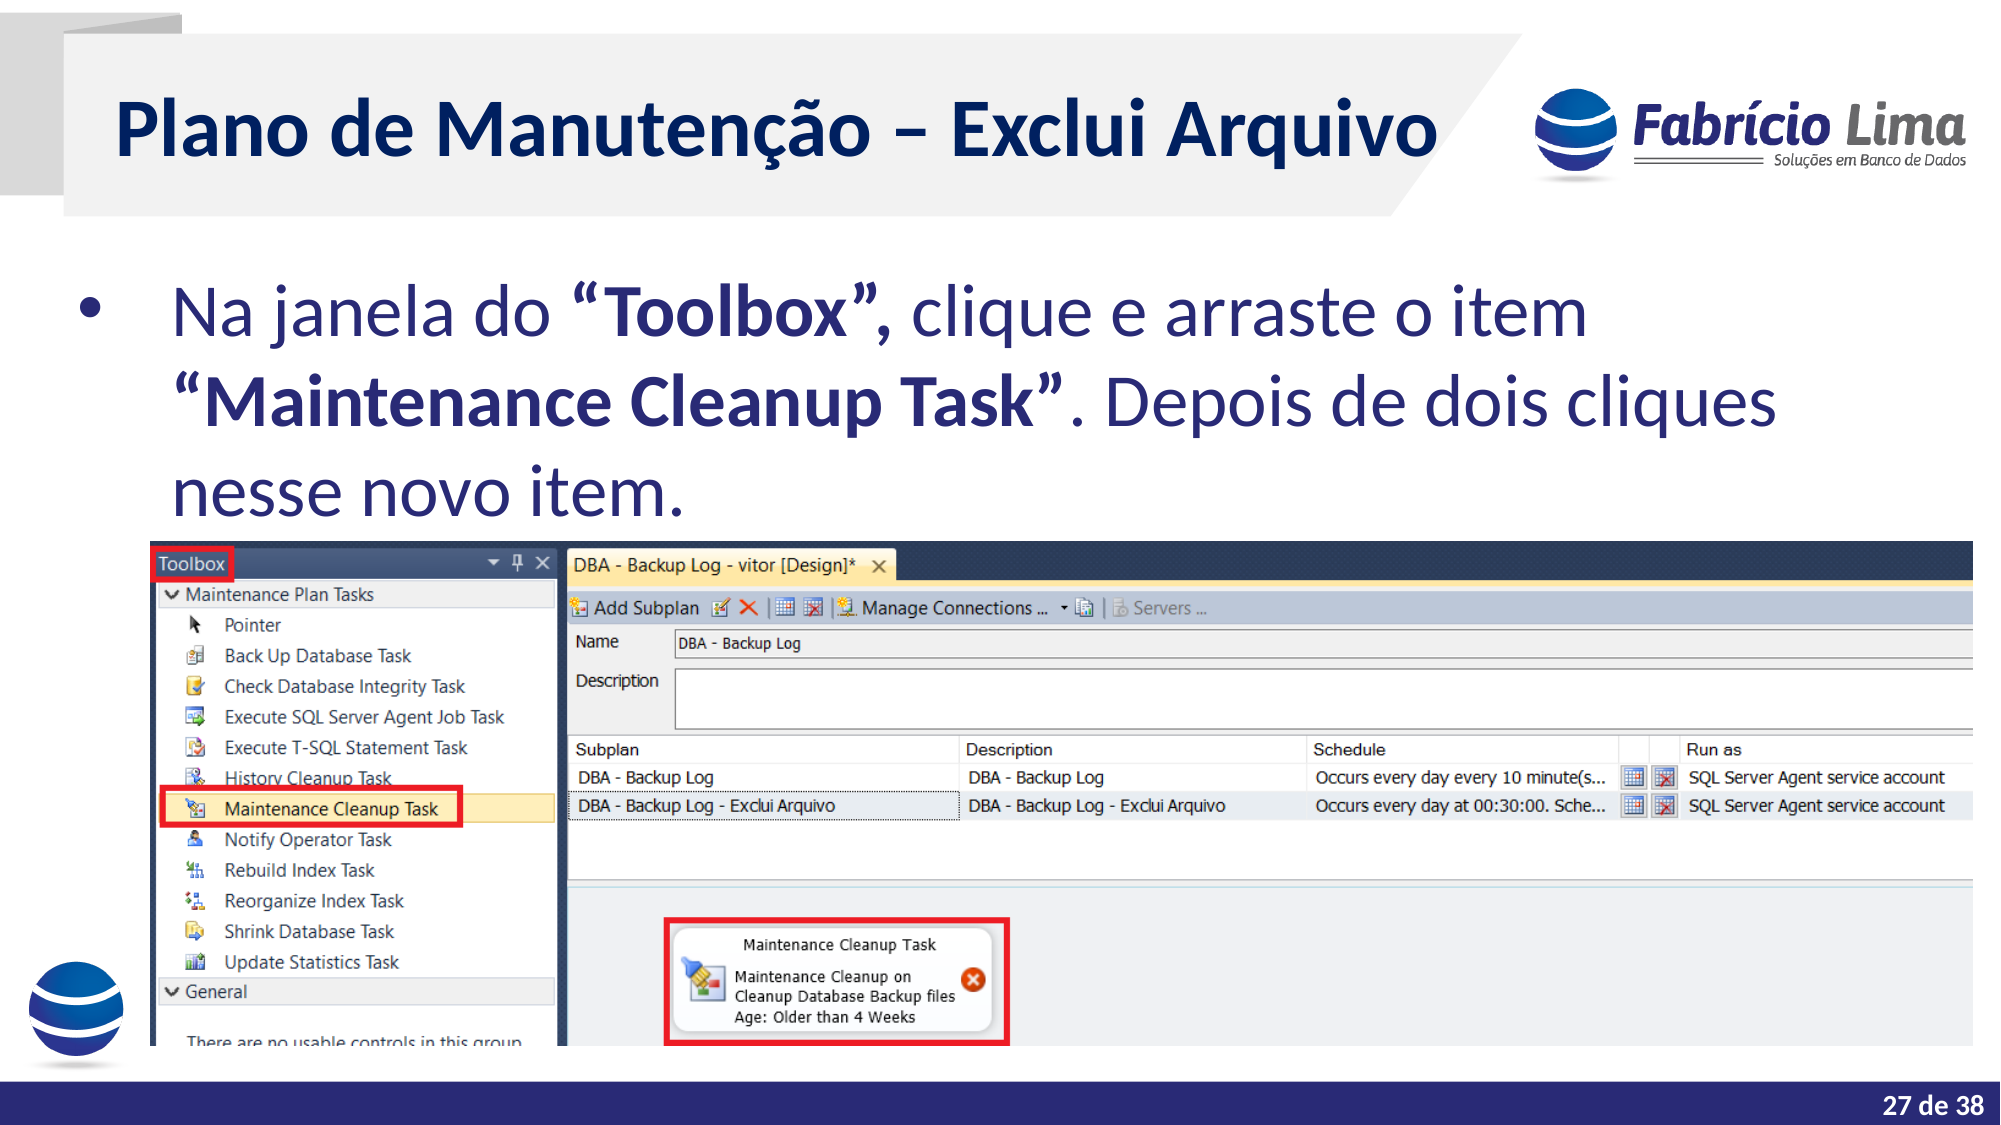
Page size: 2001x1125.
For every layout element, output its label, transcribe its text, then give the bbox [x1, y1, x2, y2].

text_box Na janela do “Toolbox”, clique e arraste o item “Maintenance Cleanup Task”. Depois de dois cliques nesse novo item. [62, 253, 1913, 539]
text_box Plano de Manutenção – Exclui Arquivo [82, 32, 1473, 213]
picture [149, 541, 1973, 1046]
picture [14, 951, 137, 1082]
picture [1501, 42, 1997, 217]
slide_number 27 de 38 [1718, 1083, 2000, 1125]
